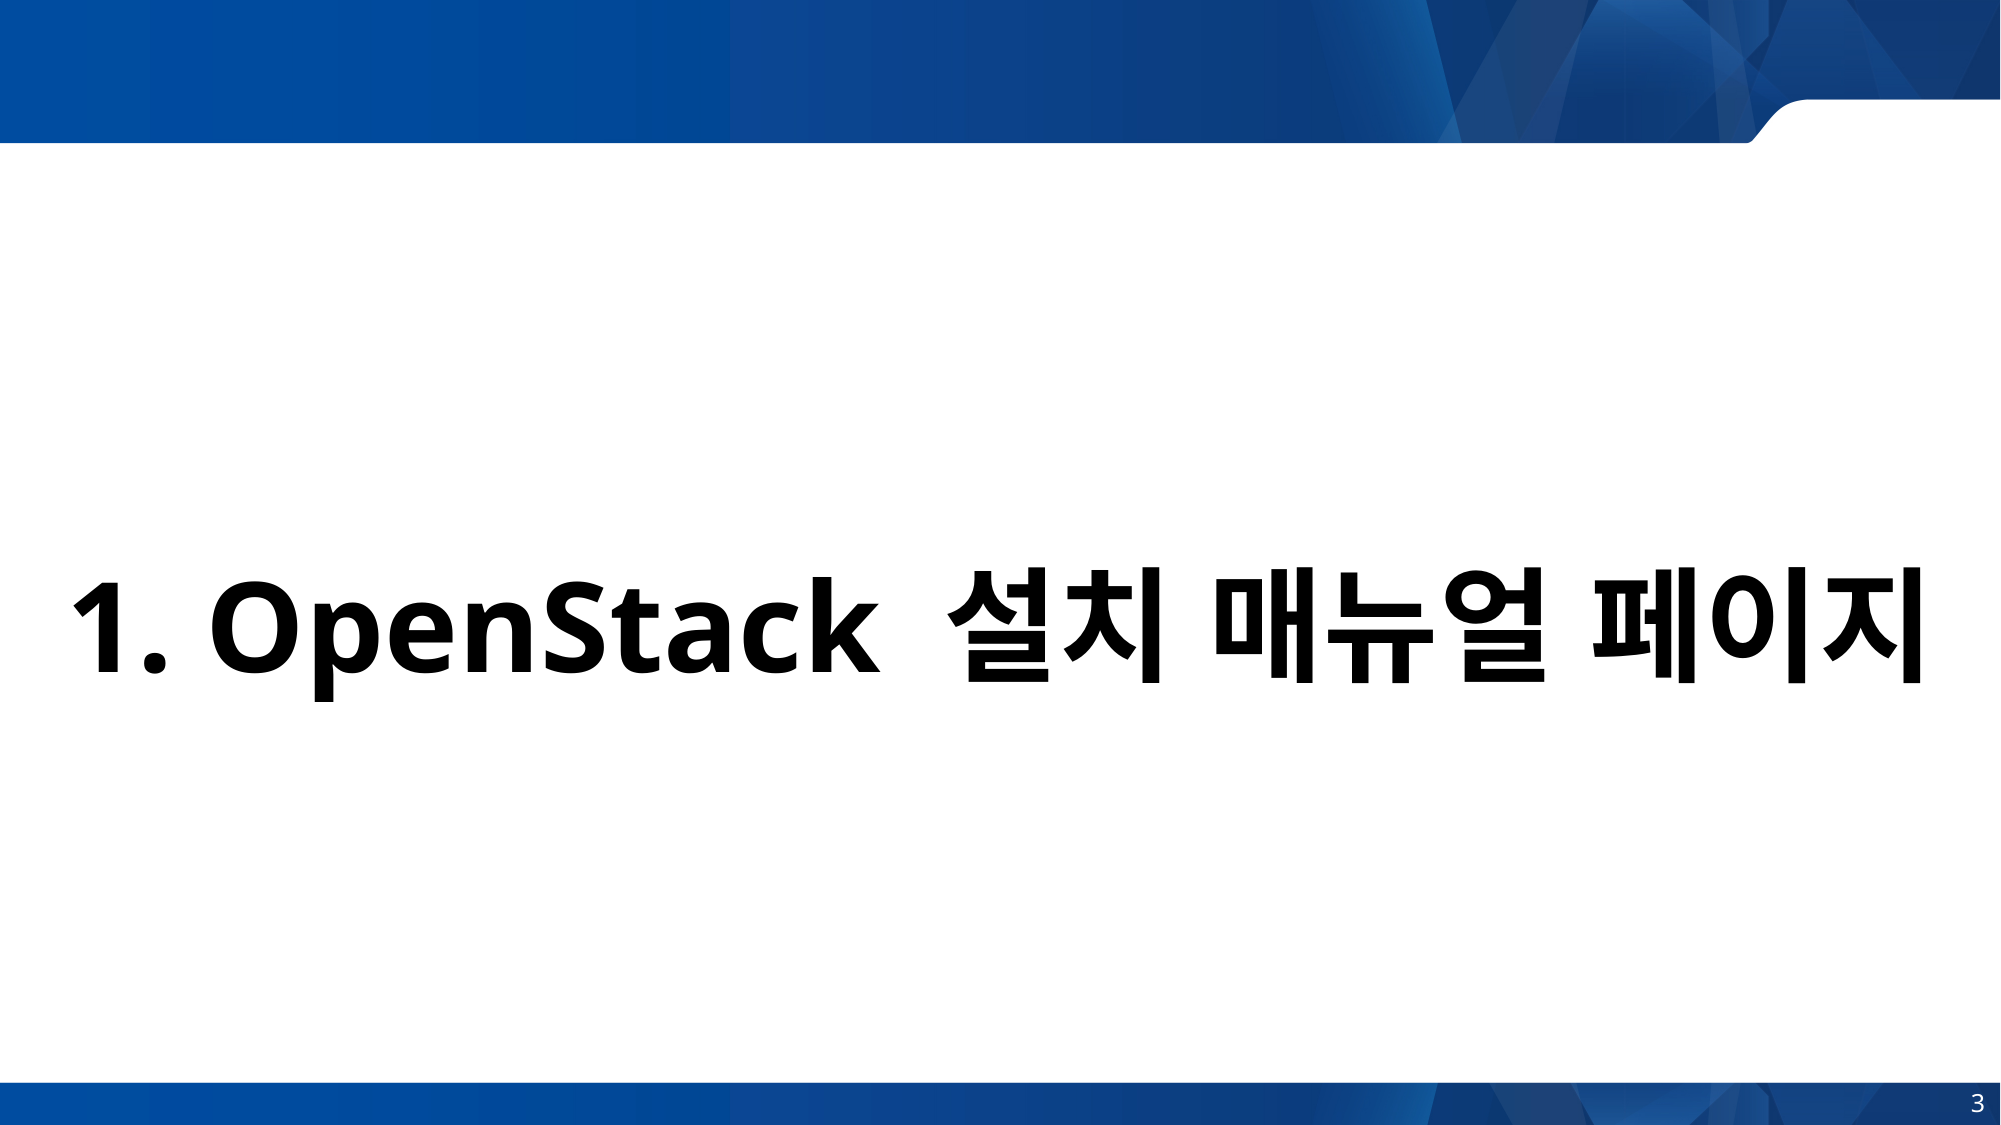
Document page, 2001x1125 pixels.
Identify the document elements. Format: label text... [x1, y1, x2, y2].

picture [0, 0, 2001, 1125]
title 1. OpenStack 설치 매뉴얼 페이지 [35, 315, 1965, 707]
slide_number 3 [1787, 1084, 2000, 1125]
